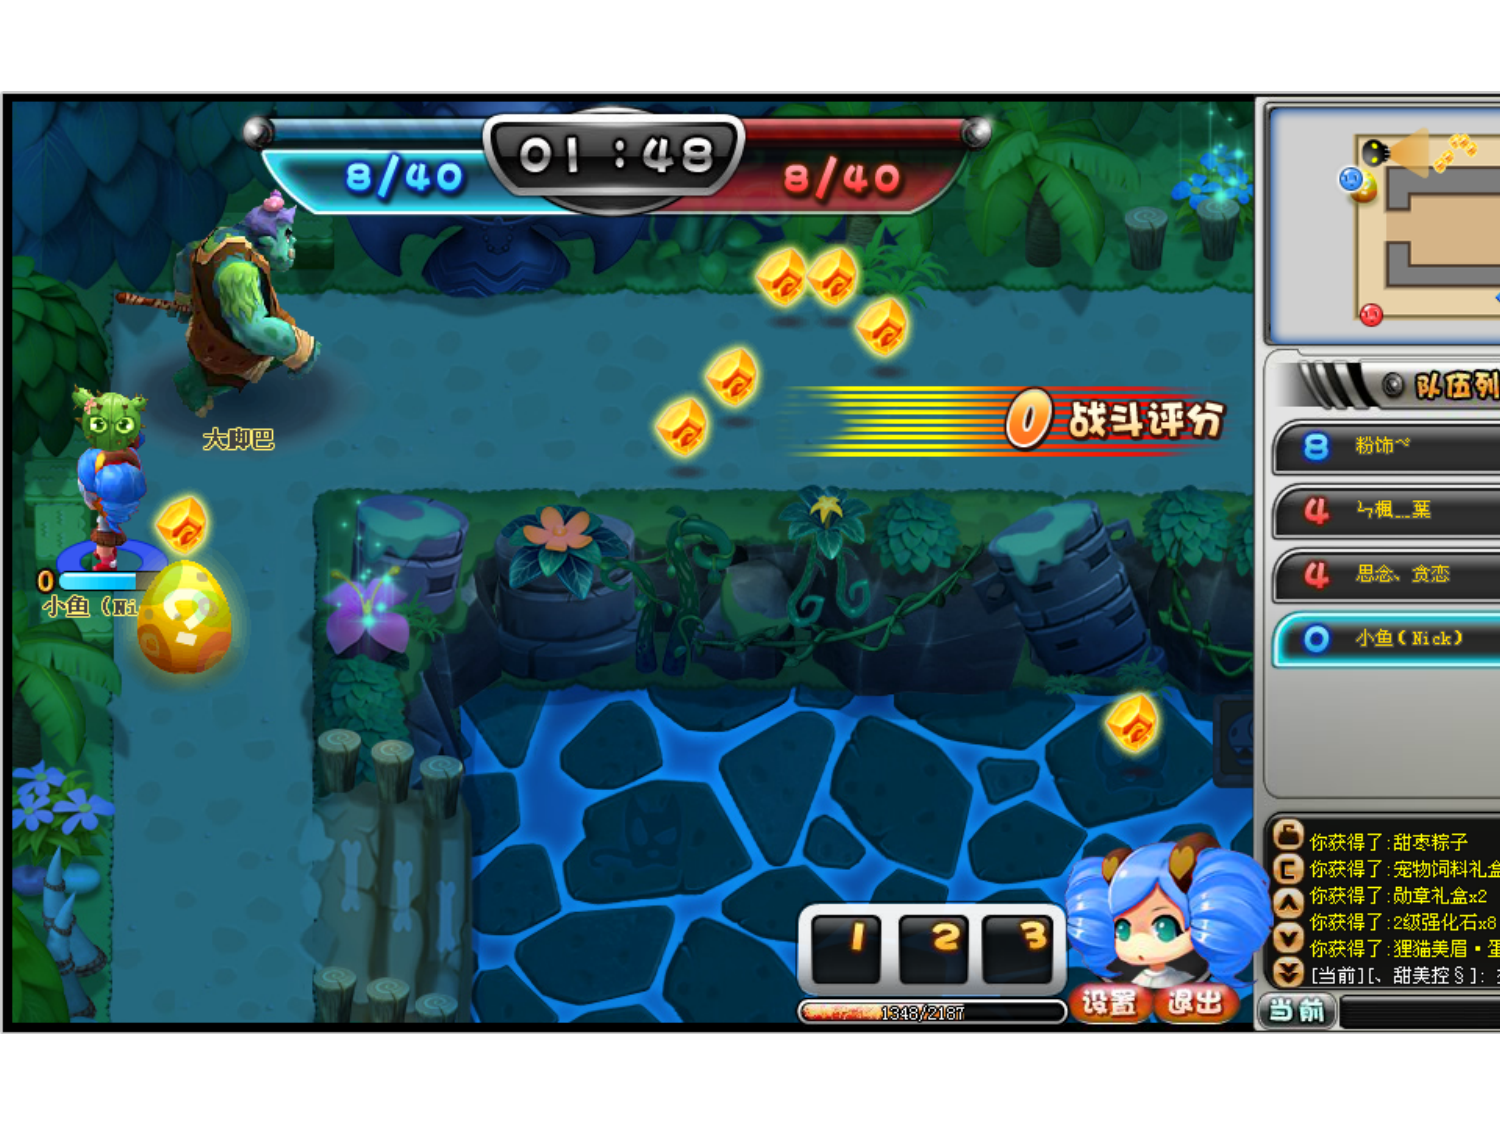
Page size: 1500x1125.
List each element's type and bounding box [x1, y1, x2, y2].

picture [0, 91, 1500, 1034]
